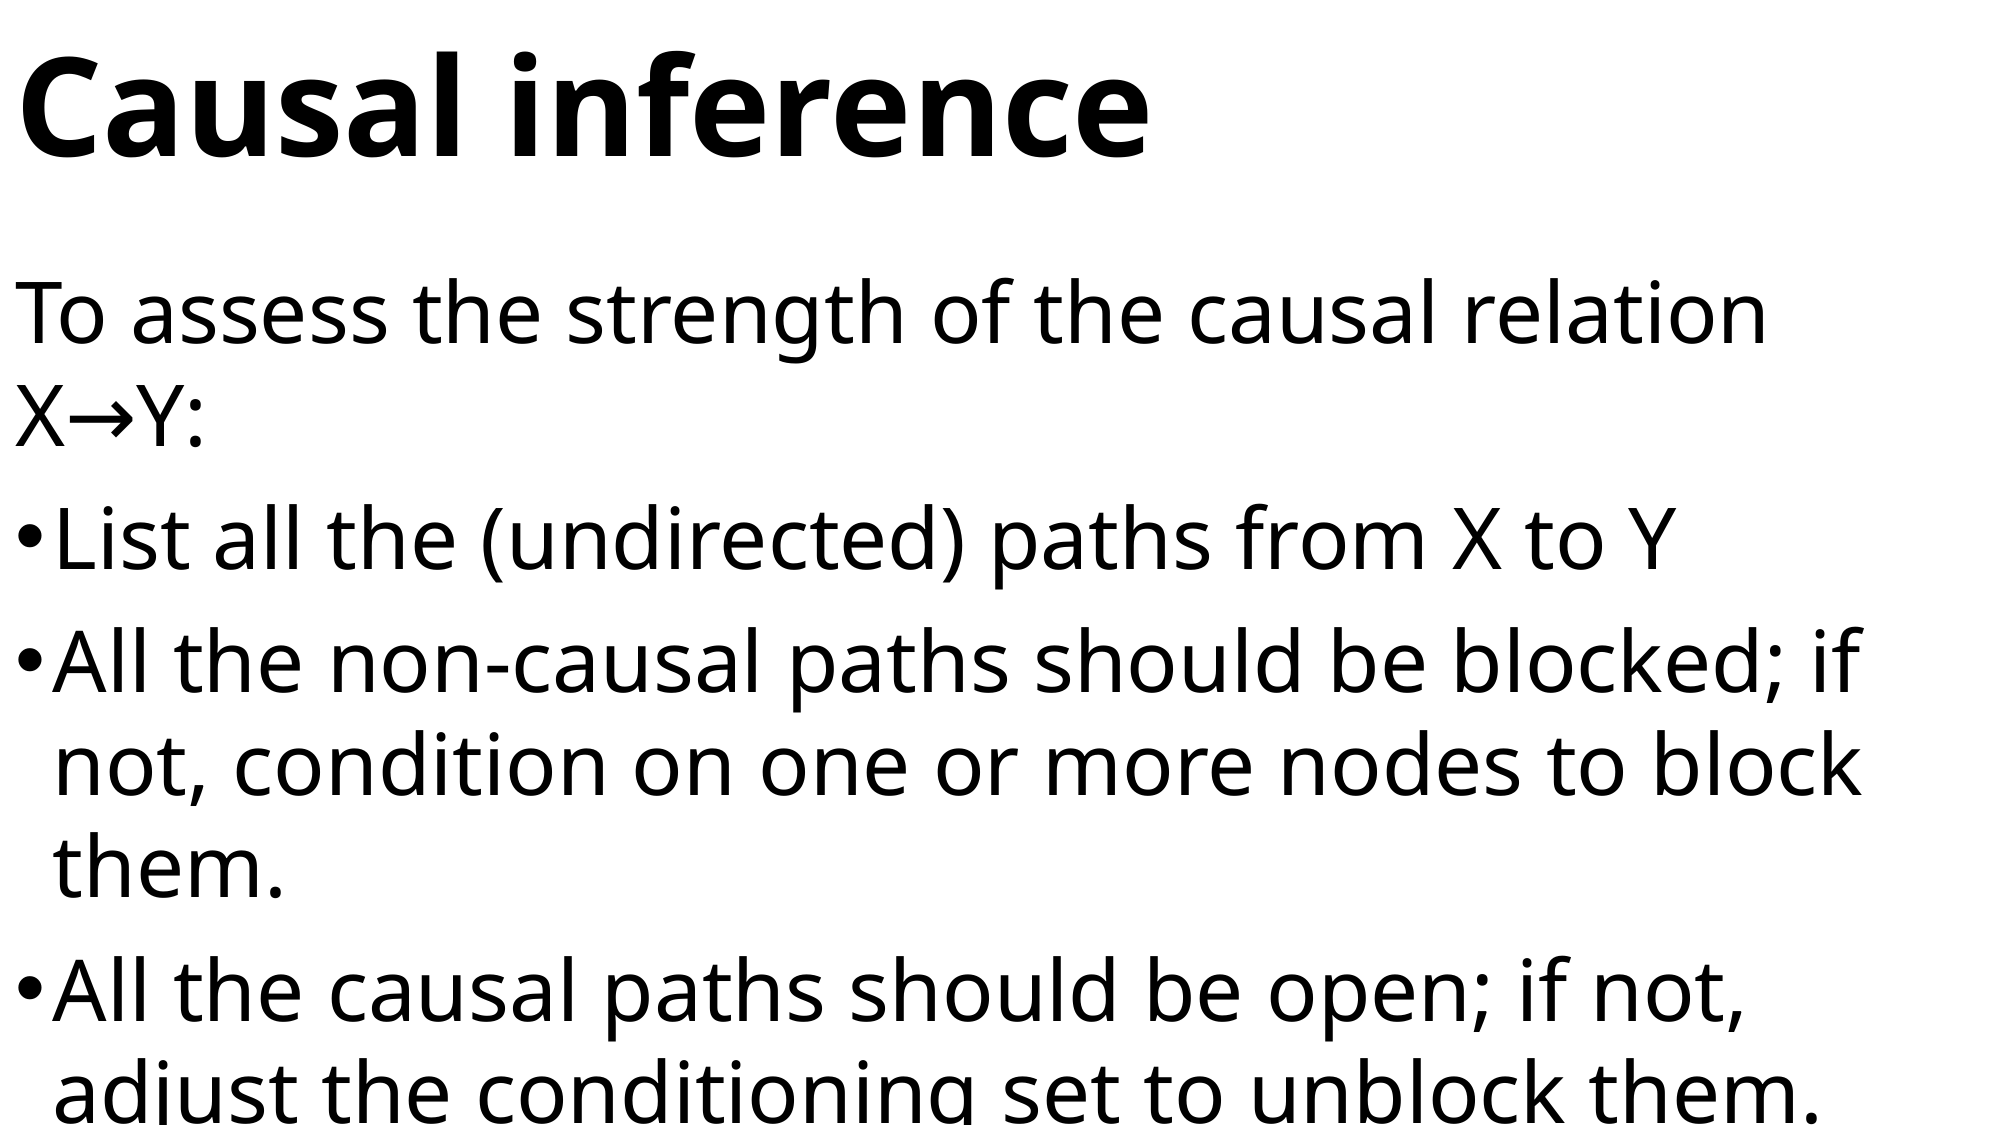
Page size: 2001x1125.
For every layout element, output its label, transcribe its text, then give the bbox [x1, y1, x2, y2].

list To assess the strength of the causal relation X→Y: List all the (undirected) paths from X to Y All the non-causal paths should be blocked; if not, condition on one or more nodes to block them. All the causal paths should be open; if not, adjust the conditioning set to unblock them. [0, 250, 2000, 1125]
title Causal inference [0, 3, 2000, 221]
